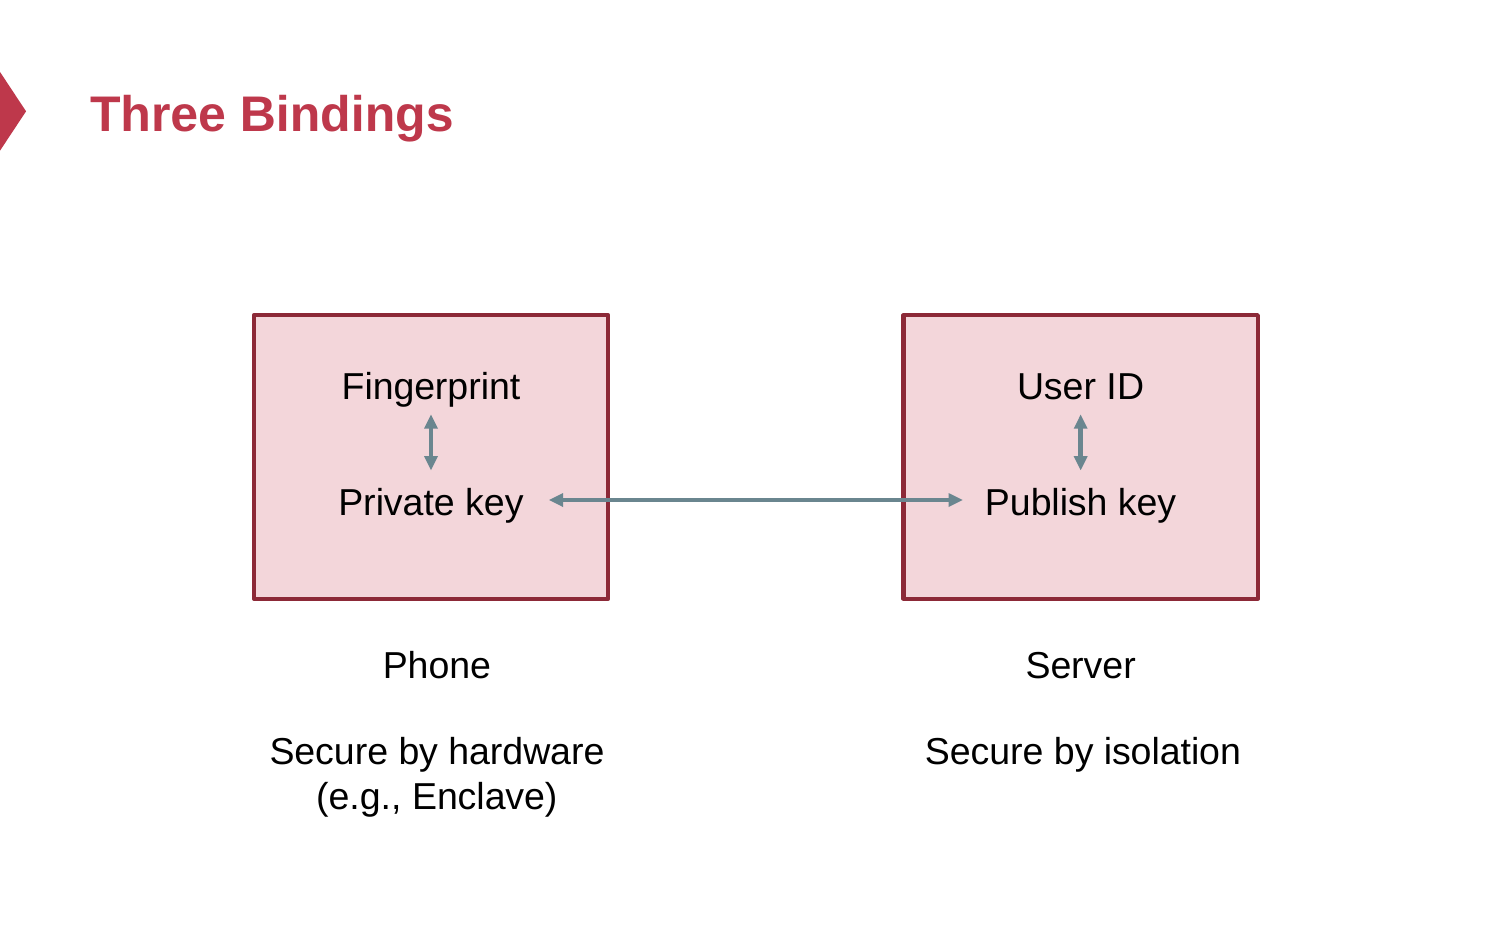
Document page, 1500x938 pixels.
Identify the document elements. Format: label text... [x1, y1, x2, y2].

text_box User ID [962, 354, 1199, 415]
text_box Private key [312, 470, 550, 530]
text_box Publish key [962, 470, 1199, 530]
text_box Secure by hardware (e.g., Enclave) [222, 720, 652, 825]
title Three Bindings [75, 37, 1425, 186]
text_box [252, 313, 610, 601]
text_box Secure by isolation [905, 720, 1261, 780]
text_box Phone [301, 634, 573, 694]
text_box Server [944, 634, 1217, 694]
text_box Fingerprint [312, 354, 550, 415]
text_box [901, 313, 1260, 601]
